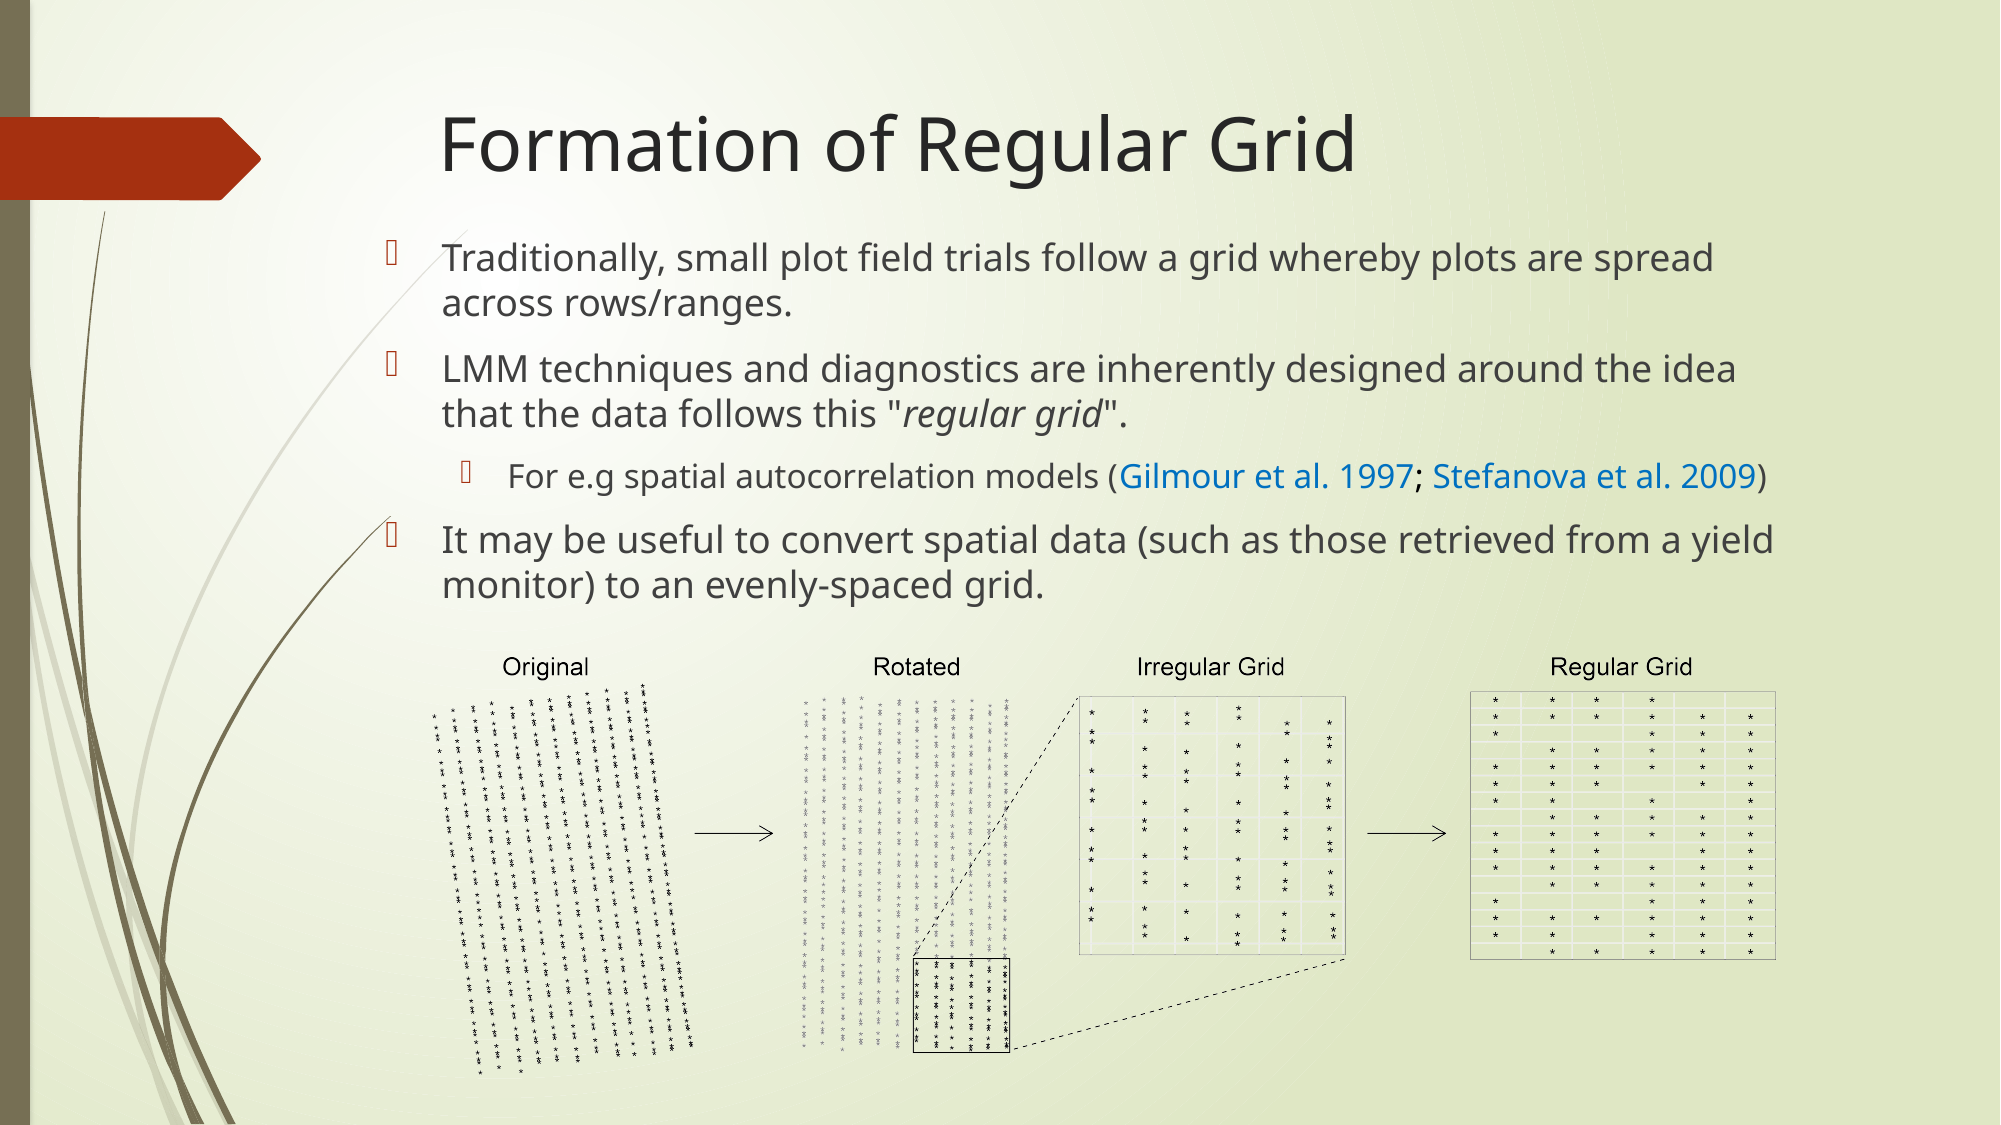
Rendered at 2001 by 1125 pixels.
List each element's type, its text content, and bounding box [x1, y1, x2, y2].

picture [418, 643, 1784, 1089]
title Formation of Regular Grid [423, 88, 1886, 299]
list Traditionally, small plot field trials follow a grid whereby plots are spread across rows/ranges. LMM techniques and diagnostics are inherently designed around the idea that the data follows this "regular grid". For e.g spatial autocorrelation models (Gilmour et al. 1997; Stefanova et al. 2009) It may be useful to convert spatial data (such as those retrieved from a yield monitor) to an evenly-spaced grid. [370, 226, 1833, 847]
